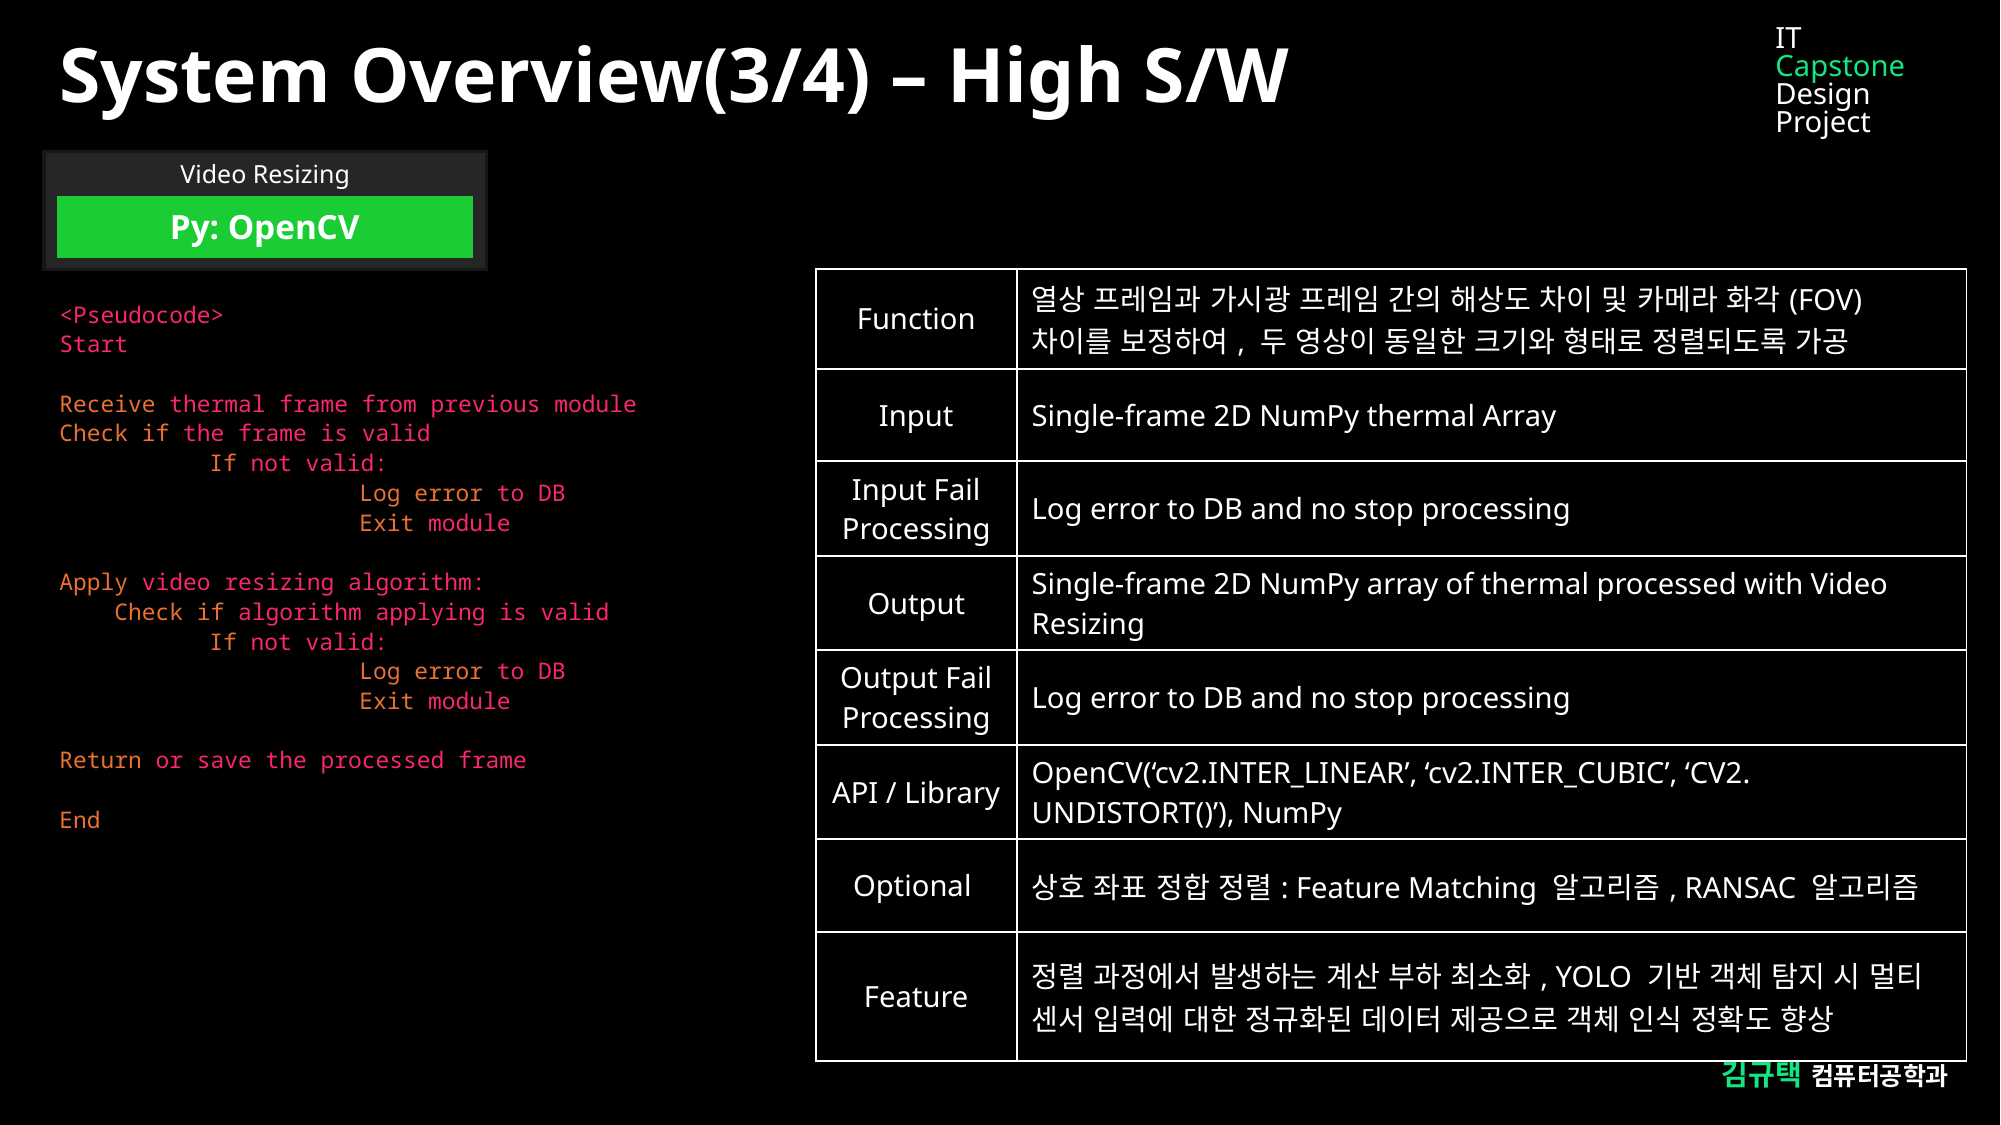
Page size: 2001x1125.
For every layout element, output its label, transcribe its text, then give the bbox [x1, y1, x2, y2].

table_header Function [817, 270, 1016, 368]
text_box Video Resizing [42, 150, 488, 271]
table_cell Single-frame 2D NumPy array of thermal processed with Video Resizing [1018, 557, 1966, 649]
table_cell API / Library [891, 746, 1016, 838]
table_cell Output [891, 557, 1016, 649]
text_box Py: OpenCV [57, 196, 473, 258]
table_header 열상 프레임과 가시광 프레임 간의 해상도 차이 및 카메라 화각(FOV) 차이를 보정하여, 두 영상이 동일한 크기와 형태로 정렬되도록 가공 [1018, 270, 1966, 368]
table_cell 정렬 과정에서 발생하는 계산 부하 최소화, YOLO 기반 객체 탐지 시 멀티 센서 입력에 대한 정규화된 데이터 제공으로 객체 인식 정확도 향상 [1018, 933, 1966, 1060]
text_box IT Capstone Design Project [1759, 12, 1989, 152]
table_cell Output Fail Processing [891, 651, 1016, 744]
table_cell Input Fail Processing [891, 462, 1016, 555]
text_box <Pseudocode> Start Receive thermal frame from previous module Check if the frame is valid If not valid: Log error to DB Exit module Apply video resizing algorithm: Check if algorithm applying is valid If not valid: Log error to DB Exit module Return or save the processed frame End [43, 289, 891, 1046]
text_box System Overview(3/4) – High S/W [43, 18, 1736, 189]
table_cell Feature [817, 933, 1016, 1060]
table_cell Input [891, 370, 1016, 460]
table_cell Optional [891, 840, 1016, 931]
text_box 김규택 컴퓨터공학과 [1705, 1043, 1989, 1104]
table_cell Log error to DB and no stop processing [1018, 651, 1966, 744]
table_cell Single-frame 2D NumPy thermal Array [1018, 370, 1966, 460]
table_cell OpenCV(‘cv2.INTER_LINEAR’, ‘cv2.INTER_CUBIC’, ‘CV2. UNDISTORT()’), NumPy [1018, 746, 1966, 838]
table_cell 상호 좌표 정합 정렬: Feature Matching 알고리즘, RANSAC 알고리즘 [1018, 840, 1966, 931]
table_cell Log error to DB and no stop processing [1018, 462, 1966, 555]
